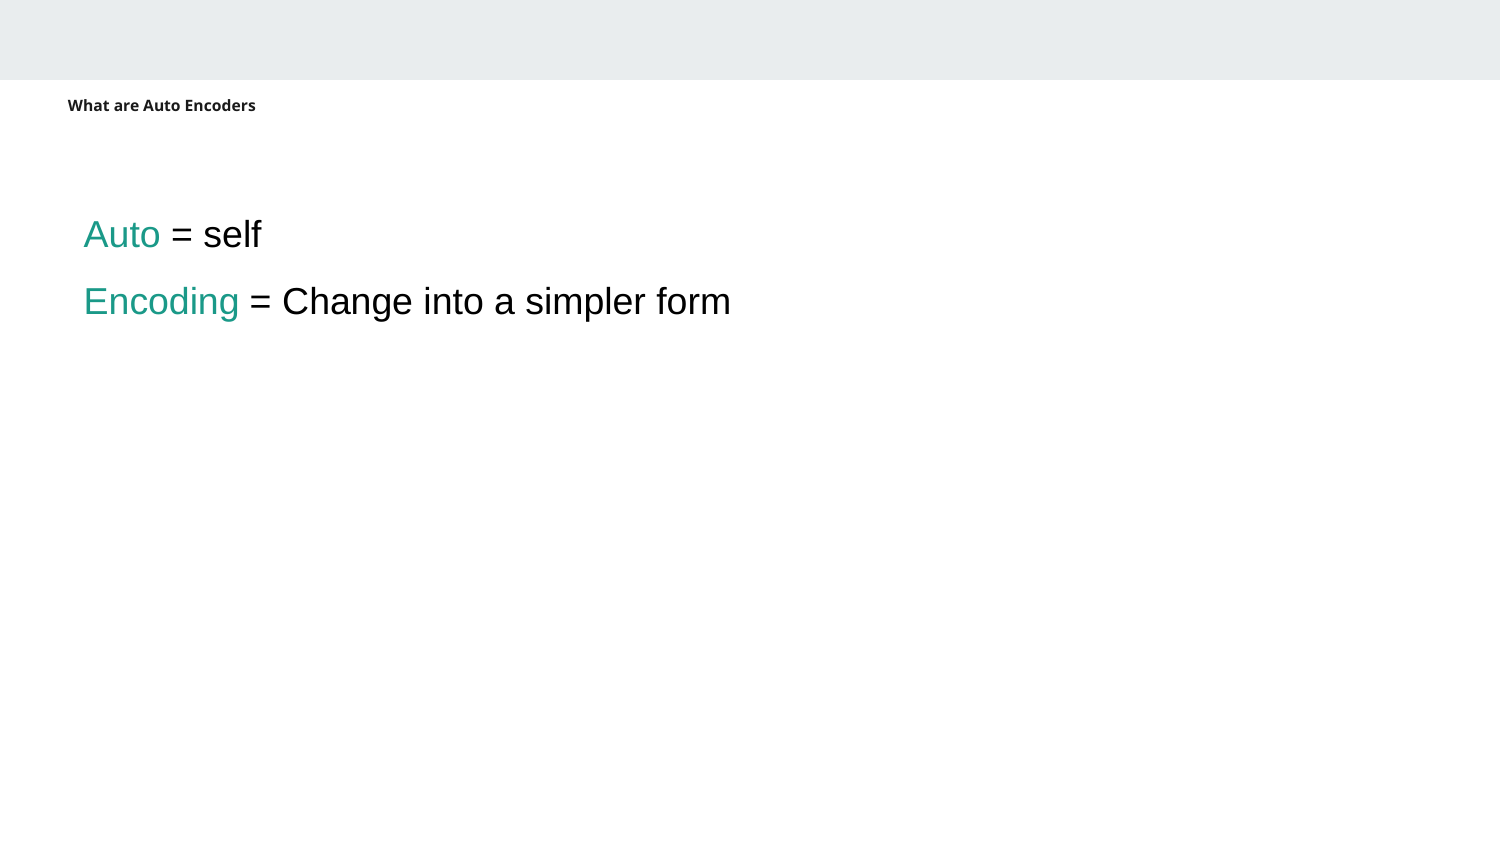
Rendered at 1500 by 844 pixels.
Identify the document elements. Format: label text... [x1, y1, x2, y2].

text_box Auto = self Encoding = Change into a simpler form [68, 179, 819, 330]
title What are Auto Encoders [52, 80, 1315, 169]
